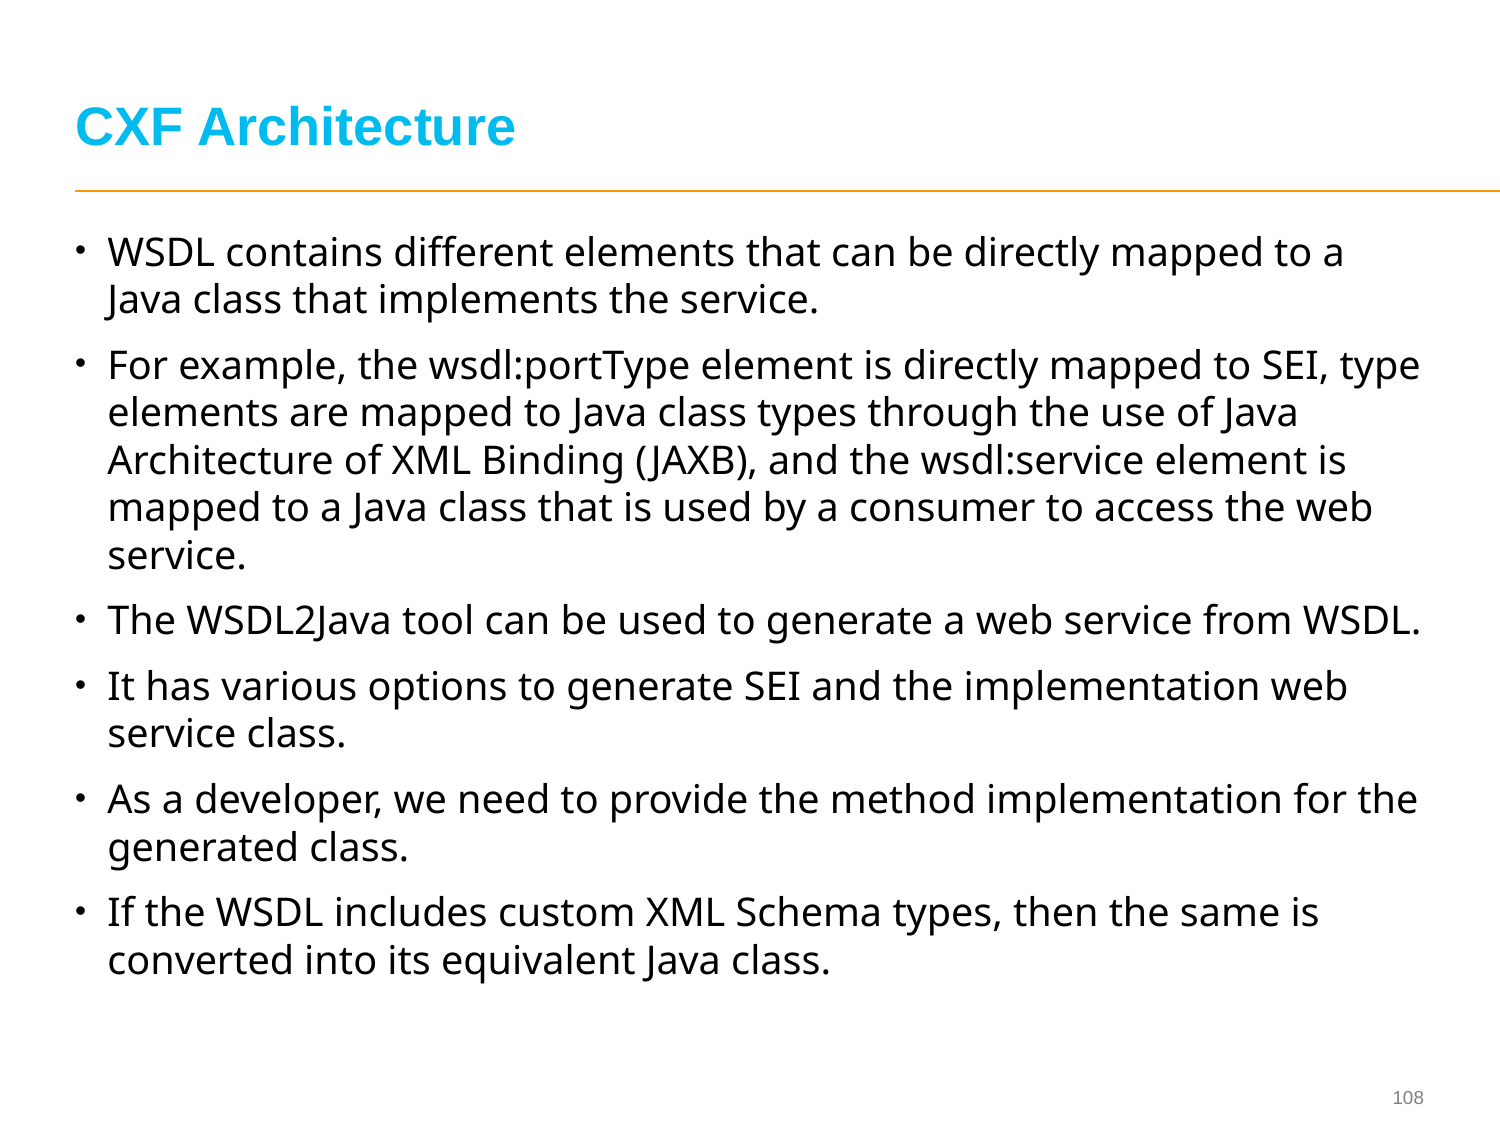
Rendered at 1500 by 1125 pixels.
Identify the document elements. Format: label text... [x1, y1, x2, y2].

title CXF Architecture [75, 27, 1422, 157]
list WSDL contains different elements that can be directly mapped to a Java class that implements the service. For example, the wsdl:portType element is directly mapped to SEI, type elements are mapped to Java class types through the use of Java Architecture of XML Binding (JAXB), and the wsdl:service element is mapped to a Java class that is used by a consumer to access the web service. The WSDL2Java tool can be used to generate a web service from WSDL. It has various options to generate SEI and the implementation web service class. As a developer, we need to provide the method implementation for the generated class. If the WSDL includes custom XML Schema types, then the same is converted into its equivalent Java class. [75, 226, 1425, 1038]
